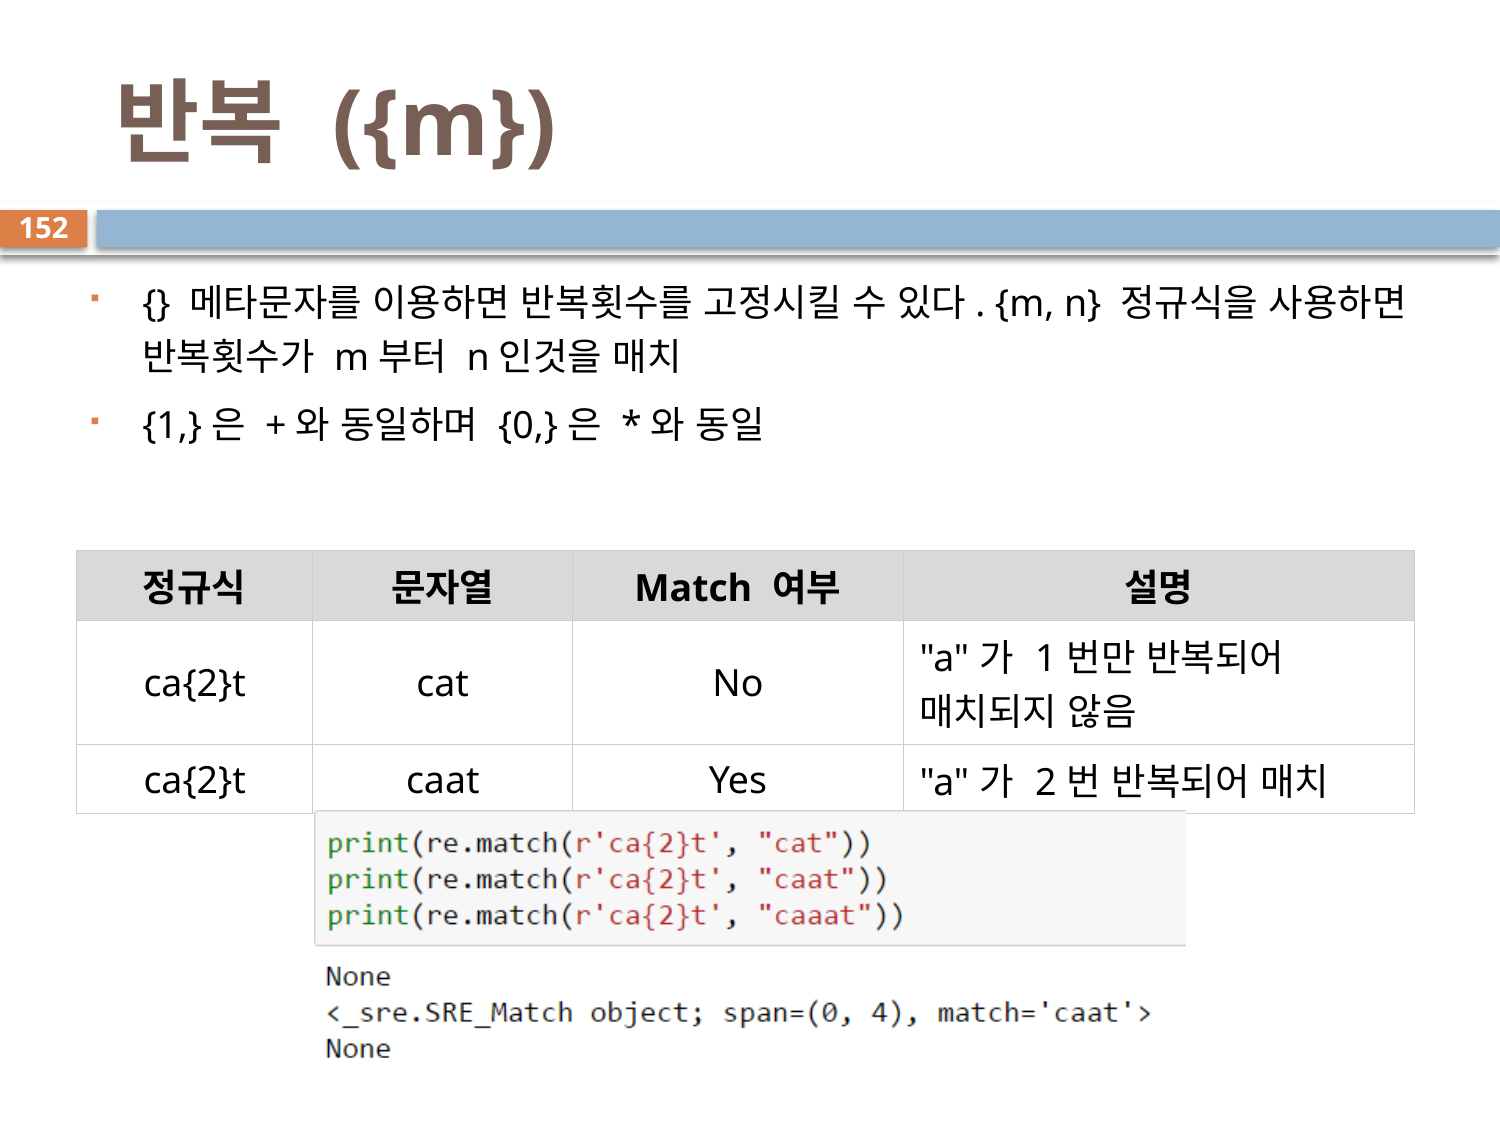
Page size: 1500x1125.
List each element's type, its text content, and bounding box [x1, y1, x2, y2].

table_cell ca{2}t [77, 745, 312, 813]
picture [313, 810, 1187, 1091]
list {} 메타문자를 이용하면 반복횟수를 고정시킬 수 있다. {m, n} 정규식을 사용하면 반복횟수가 m부터 n인것을 매치 {1,}은 +와 동일하며 {0,}은 *와 동일 [75, 262, 1425, 468]
table_header Match 여부 [573, 551, 903, 620]
table_cell caat [313, 745, 572, 810]
table_cell "a"가 1번만 반복되어 매치되지 않음 [904, 621, 1414, 744]
table_cell No [573, 621, 903, 744]
table_header 정규식 [77, 551, 312, 620]
table_cell cat [313, 621, 572, 744]
table_header 설명 [904, 551, 1414, 620]
table_cell ca{2}t [77, 621, 312, 744]
title 반복 ({m}) [100, 37, 1438, 200]
table_cell "a"가 2번 반복되어 매치 [904, 745, 1414, 813]
table_cell Yes [573, 745, 903, 809]
table_header 문자열 [313, 551, 572, 620]
slide_number 152 [0, 208, 88, 249]
